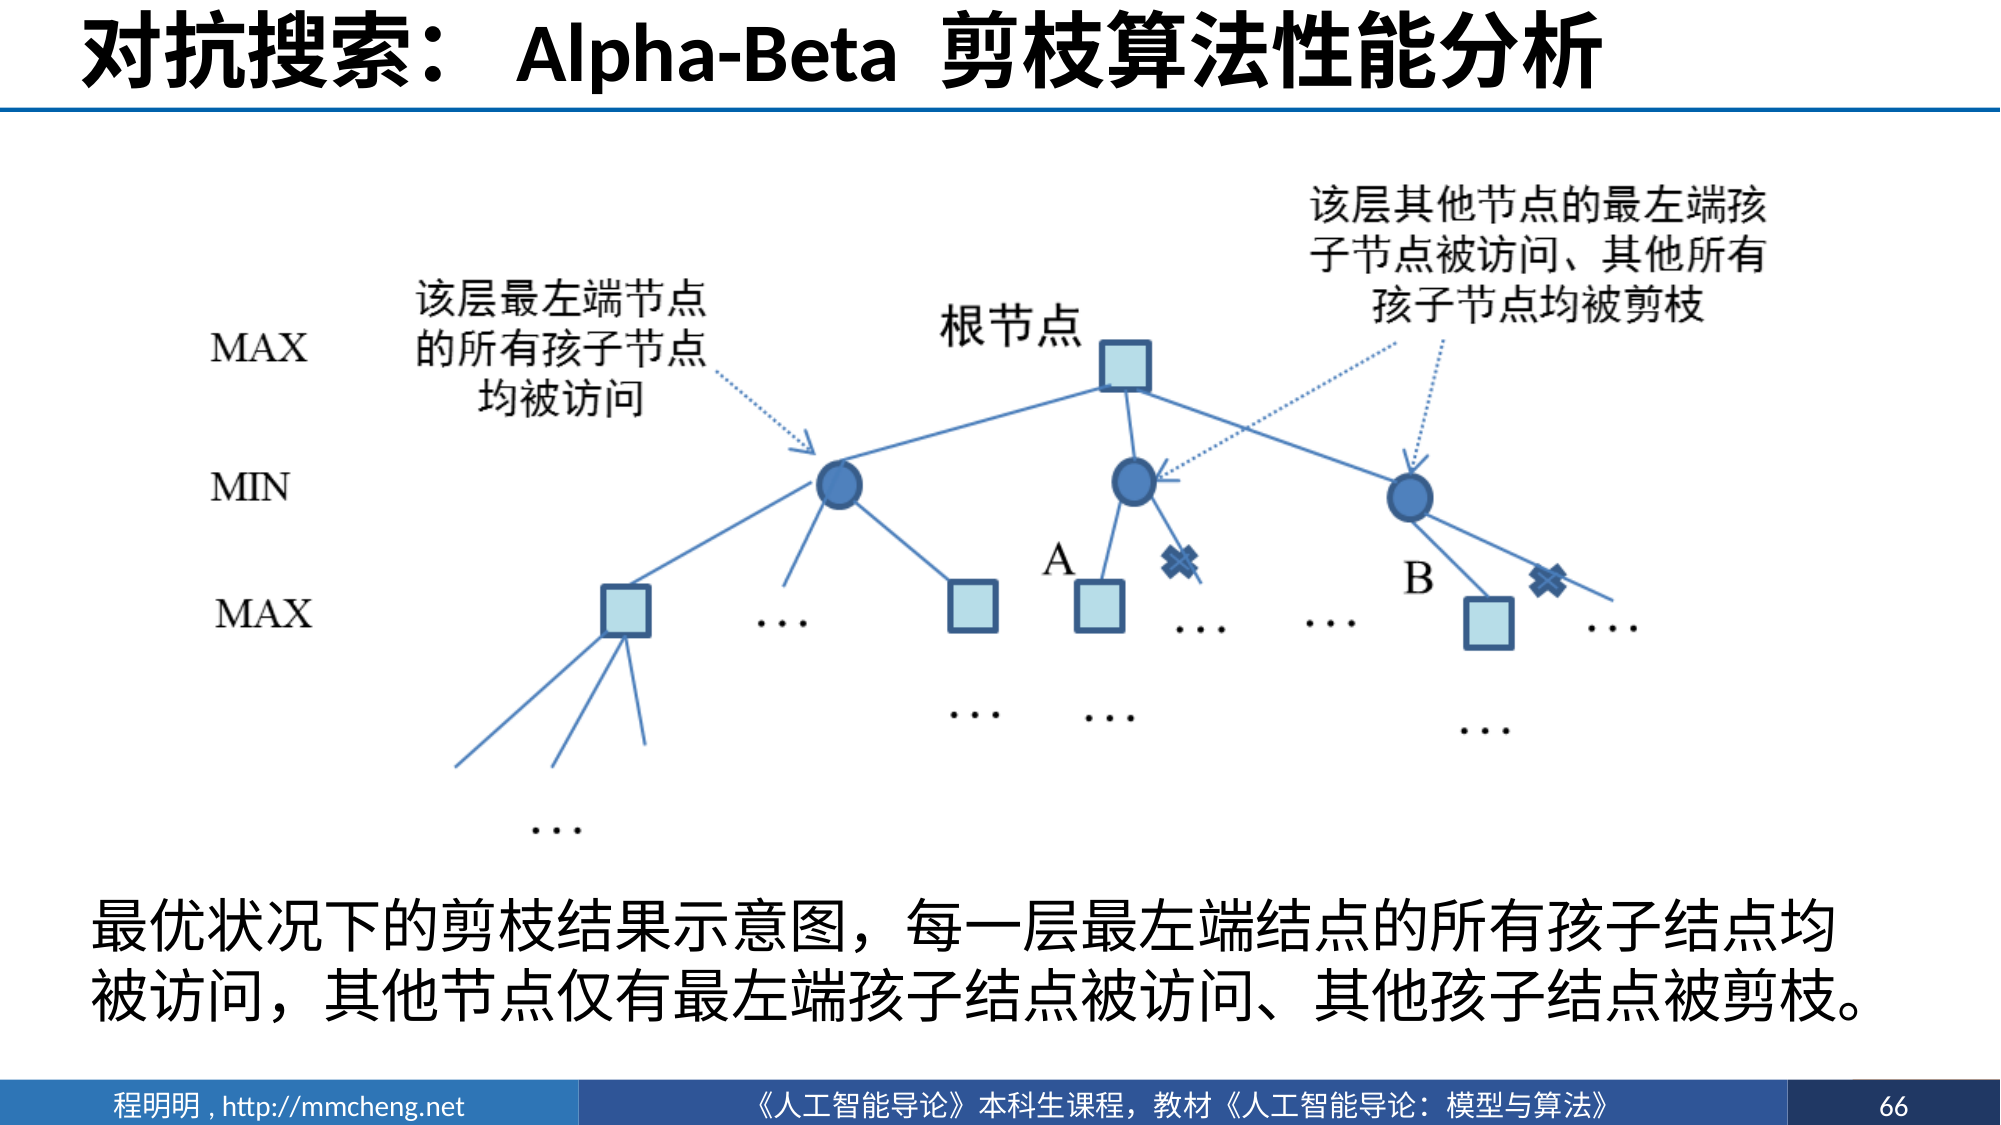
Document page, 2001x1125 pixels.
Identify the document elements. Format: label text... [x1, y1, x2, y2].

title 对抗搜索：Alpha-Beta 剪枝算法性能分析 [64, 0, 2000, 110]
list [158, 130, 1809, 903]
text_box 最优状况下的剪枝结果示意图，每一层最左端结点的所有孩子结点均被访问，其他节点仅有最左端孩子结点被访问、其他孩子结点被剪枝。 [75, 881, 1892, 1037]
